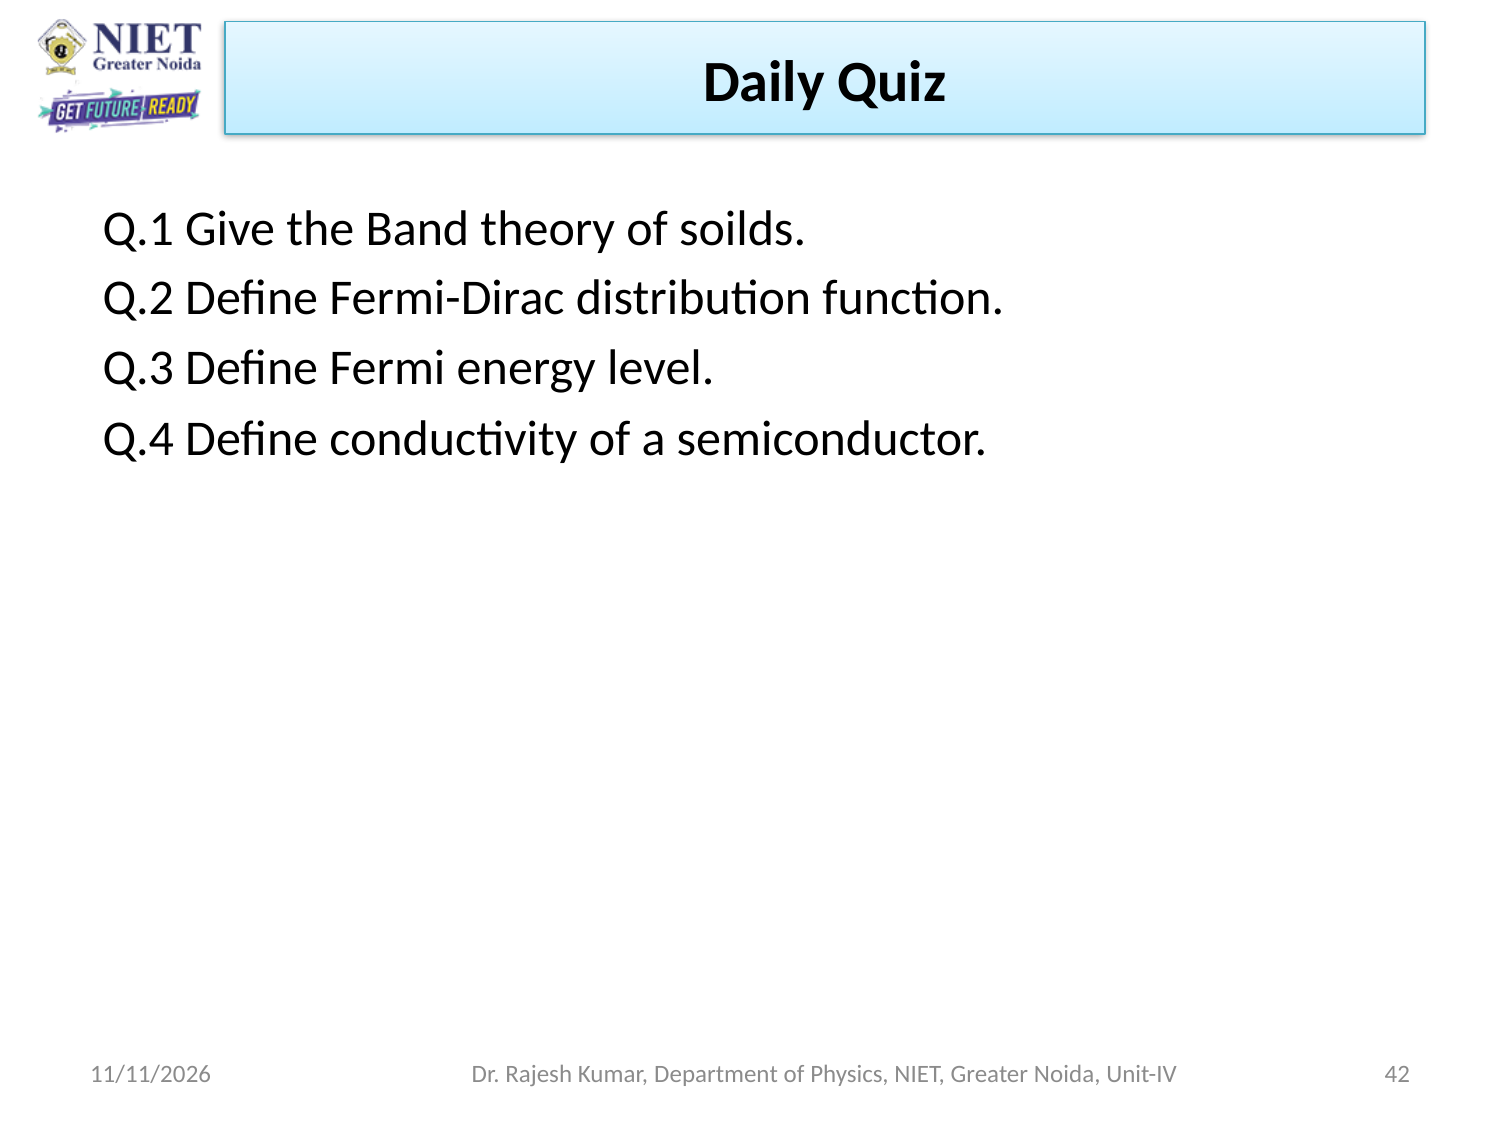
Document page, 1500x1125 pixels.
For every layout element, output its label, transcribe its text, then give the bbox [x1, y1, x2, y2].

text_box Daily Quiz [241, 21, 1426, 135]
list Q.1 Give the Band theory of soilds. Q.2 Define Fermi-Dirac distribution function. Q.3 Define Fermi energy level. Q.4 Define conductivity of a semiconductor. [87, 187, 1438, 930]
footer Dr. Rajesh Kumar, Department of Physics, NIET, Greater Noida, Unit-IV [412, 1042, 1238, 1103]
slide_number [75, 1042, 412, 1103]
picture [0, 8, 238, 144]
slide_number 42 [1238, 1042, 1425, 1103]
